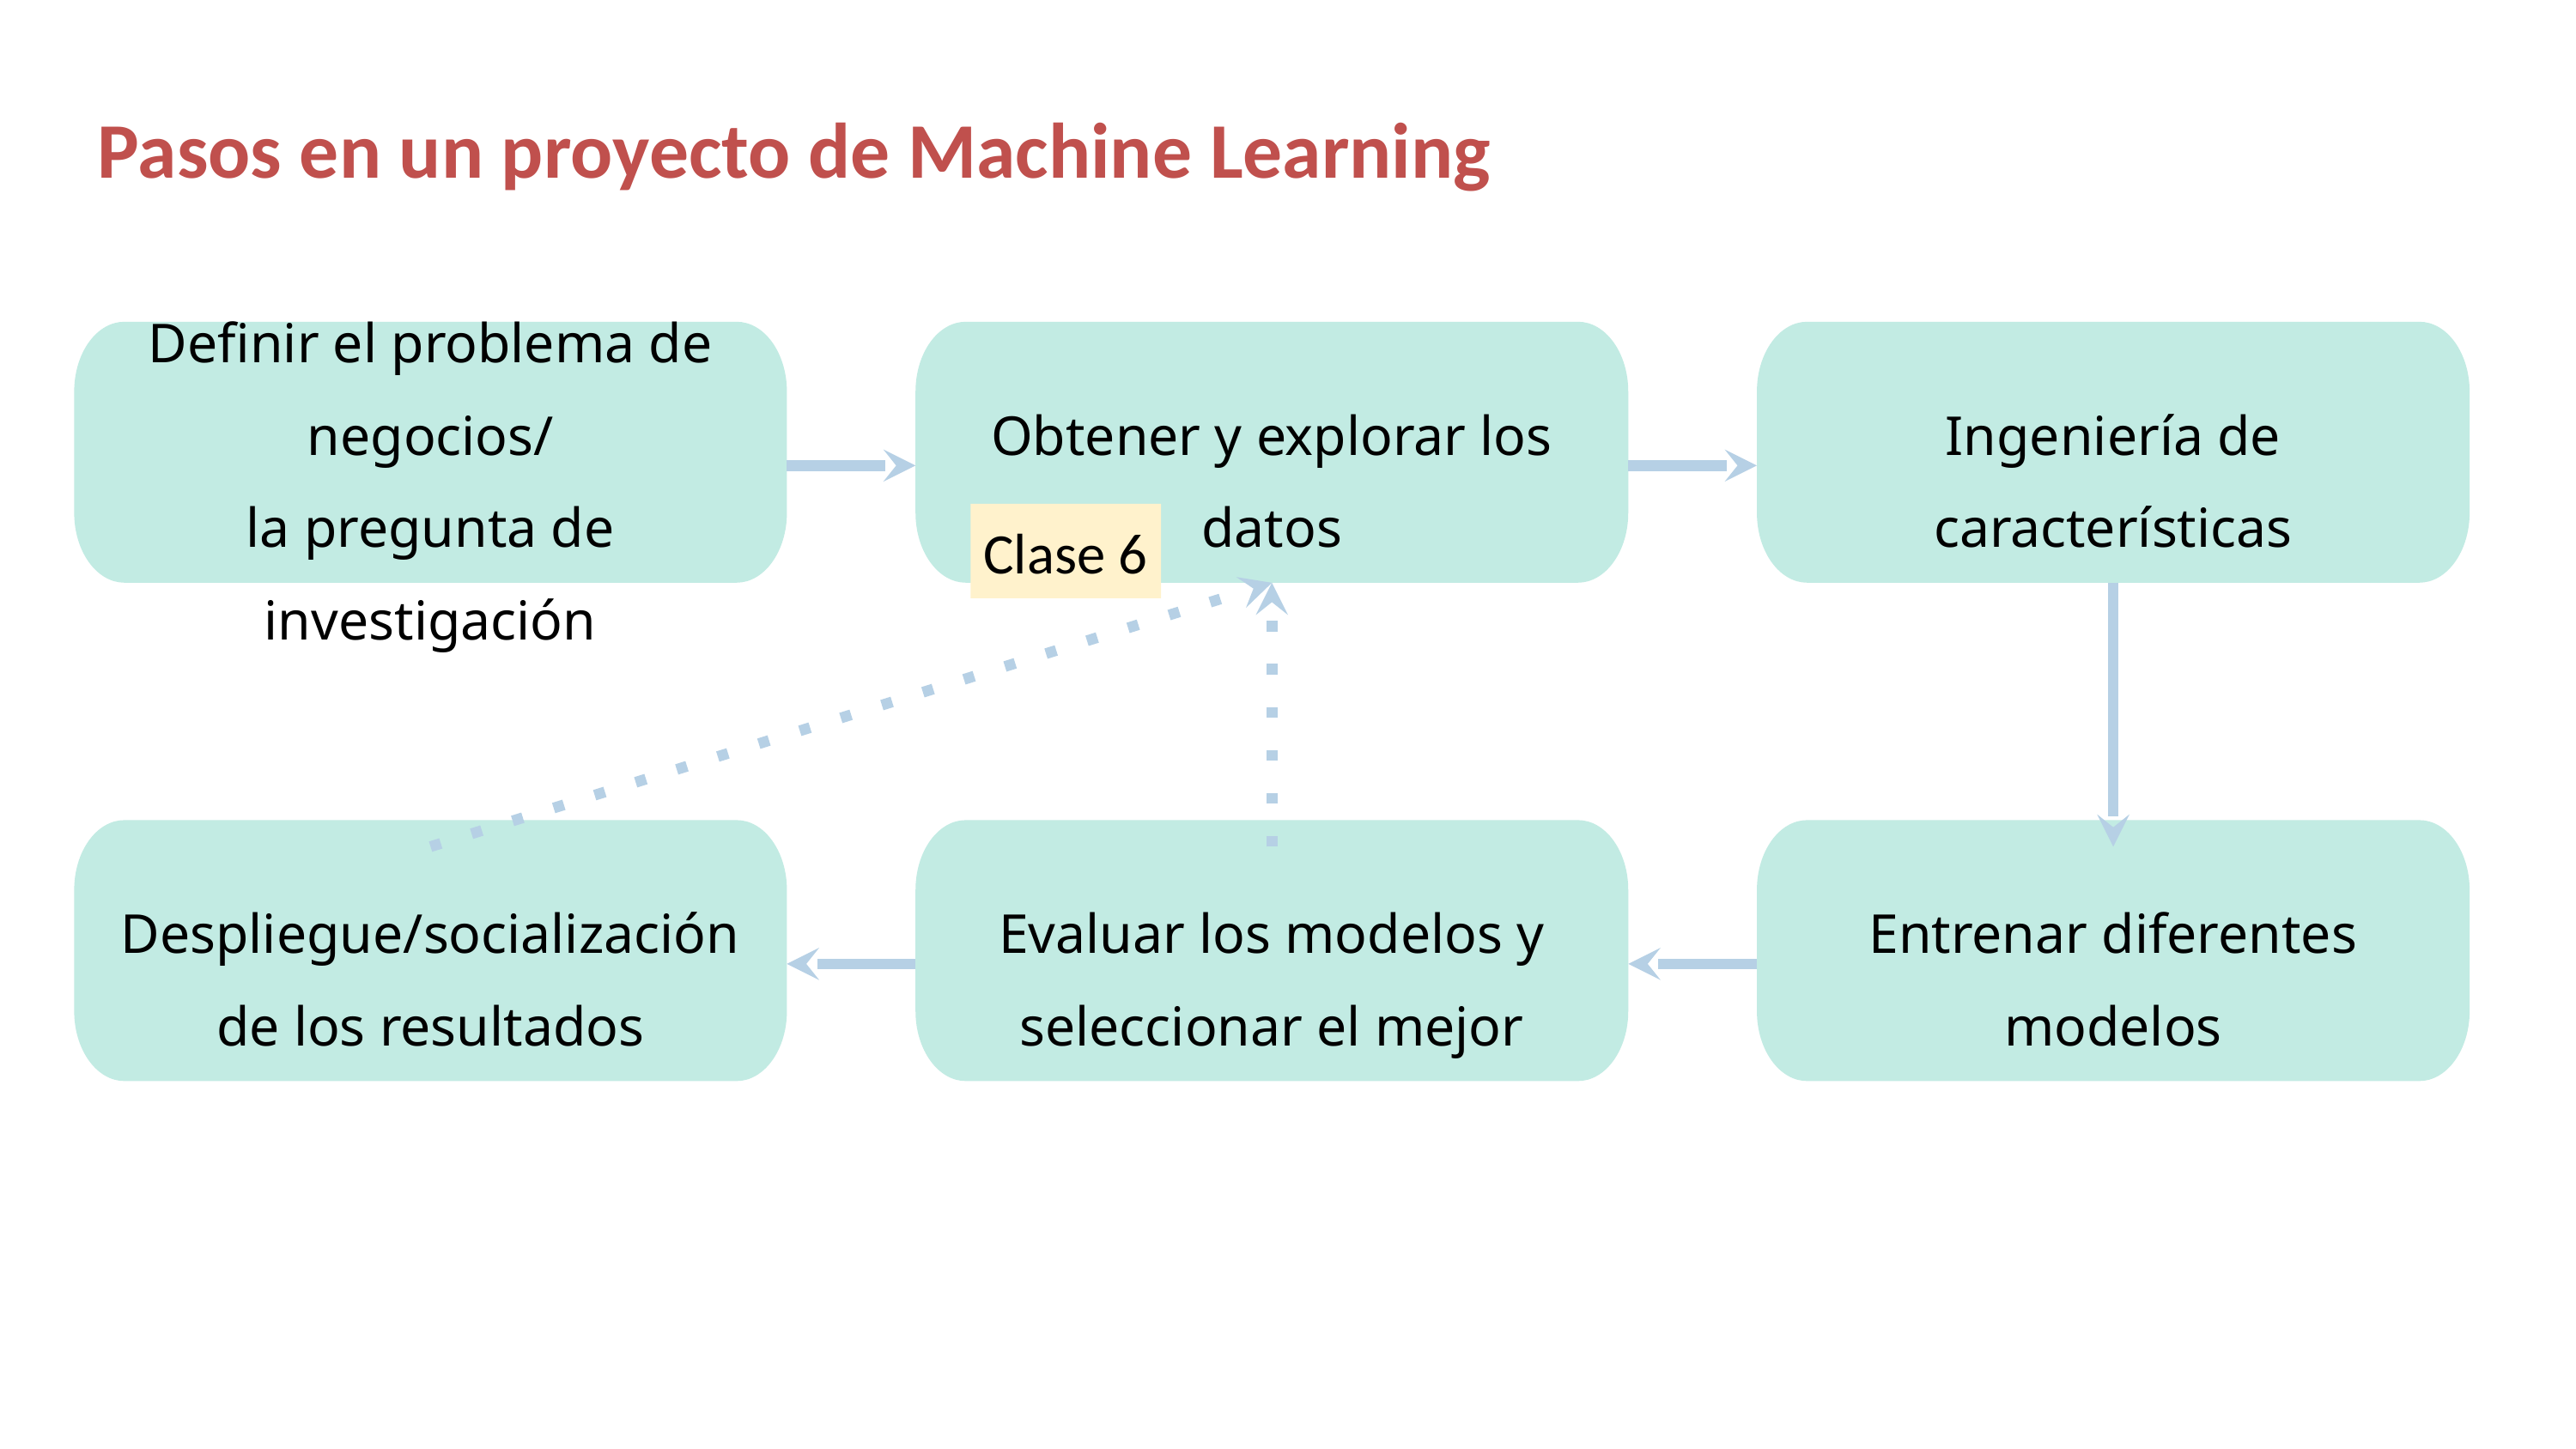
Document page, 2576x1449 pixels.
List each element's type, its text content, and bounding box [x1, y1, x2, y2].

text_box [914, 820, 1629, 1082]
text_box Pasos en un proyecto de Machine Learning [74, 76, 1862, 218]
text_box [1756, 321, 2470, 584]
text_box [914, 321, 1629, 584]
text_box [430, 582, 1271, 847]
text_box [74, 820, 787, 1082]
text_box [1756, 820, 2470, 1082]
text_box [74, 321, 787, 584]
